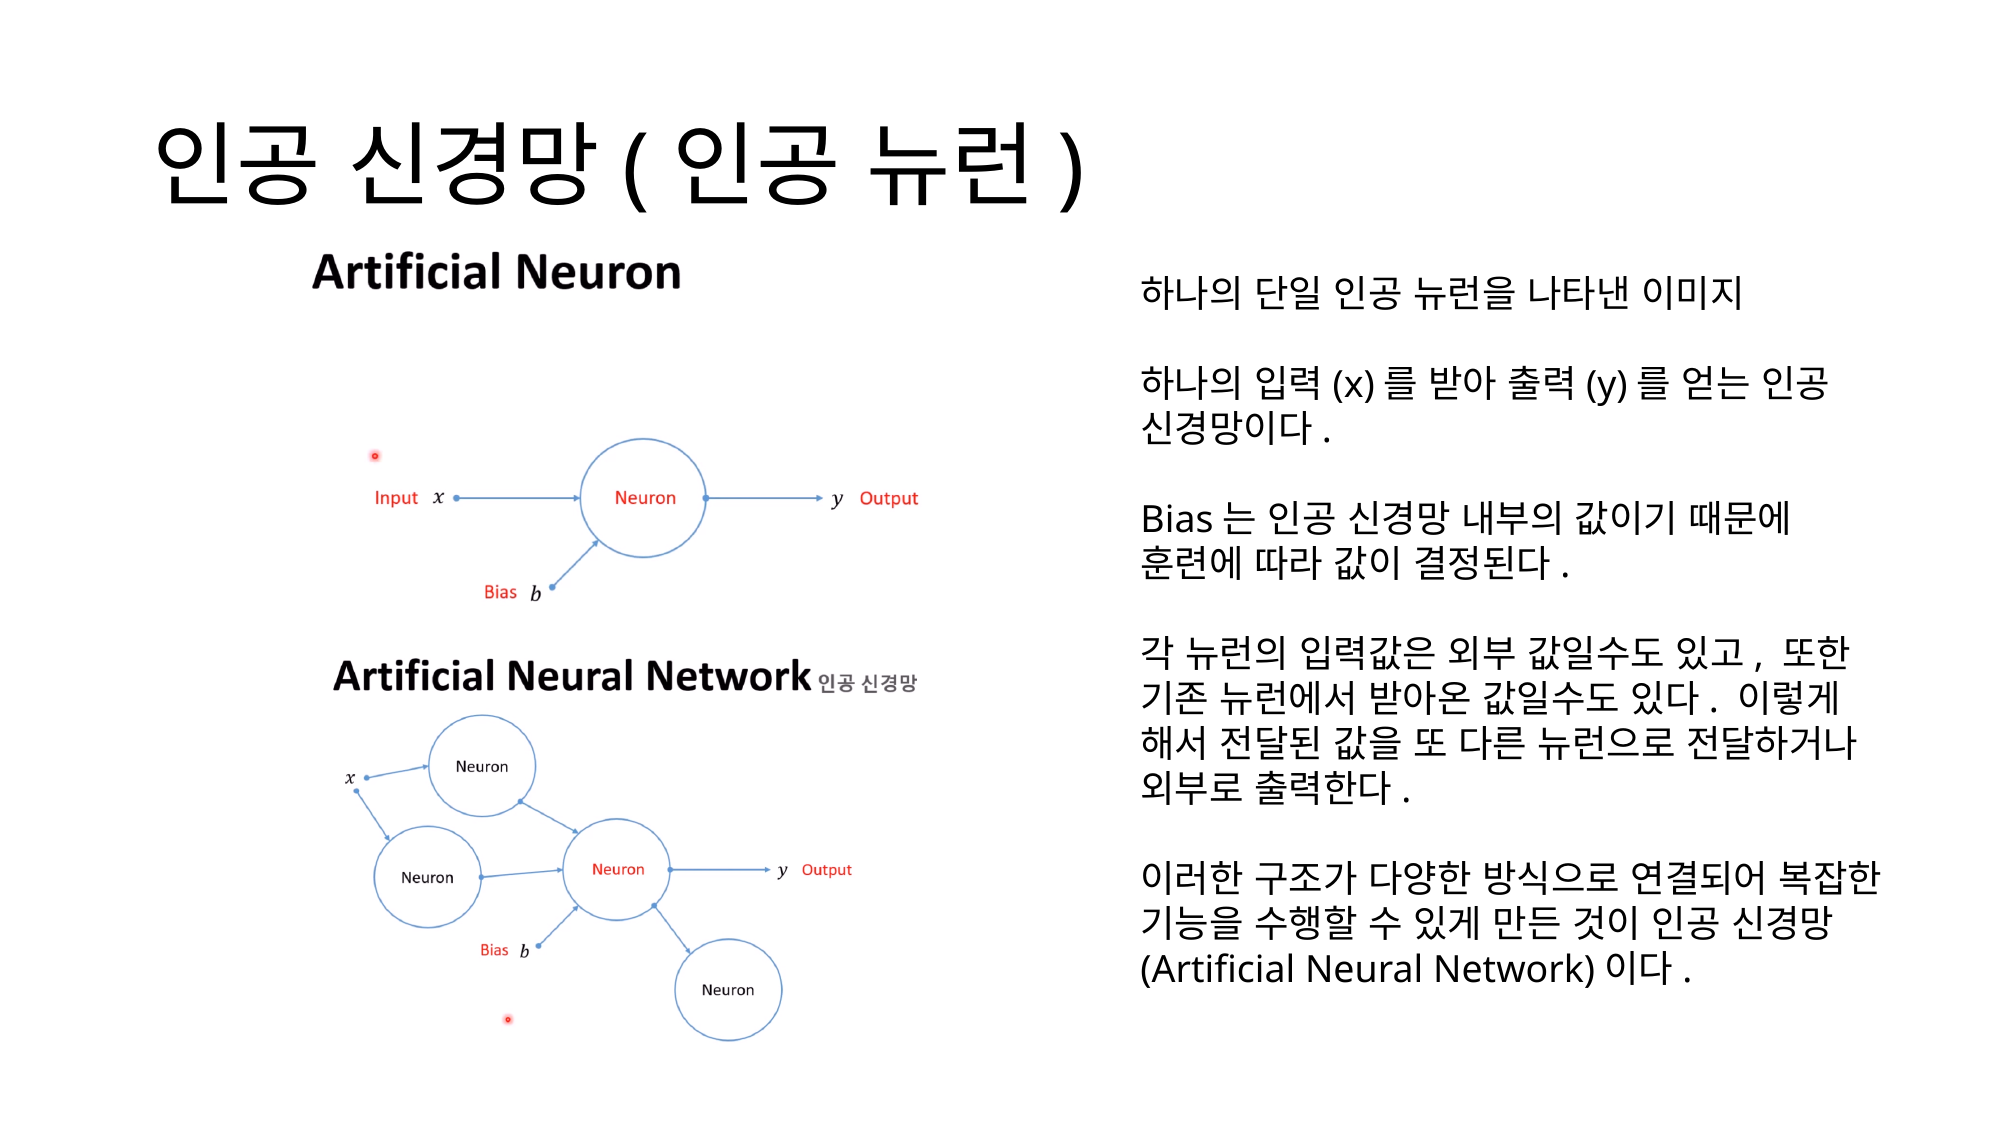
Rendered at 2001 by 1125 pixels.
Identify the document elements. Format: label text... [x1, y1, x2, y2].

text_box 하나의 단일 인공 뉴런을 나타낸 이미지 하나의 입력(x)를 받아 출력(y)를 얻는 인공 신경망이다. Bias는 인공 신경망 내부의 값이기 때문에 훈련에 따라 값이 결정된다. 각 뉴런의 입력값은 외부 값일수도 있고, 또한 기존 뉴런에서 받아온 값일수도 있다. 이렇게 해서 전달된 값을 또 다른 뉴런으로 전달하거나 외부로 출력한다. 이러한 구조가 다양한 방식으로 연결되어 복잡한 기능을 수행할 수 있게 만든 것이 인공 신경망(Artificial Neural Network)이다. [1125, 262, 1912, 998]
picture [290, 617, 931, 1066]
title 인공 신경망(인공 뉴런) [137, 59, 1863, 278]
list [290, 225, 931, 617]
